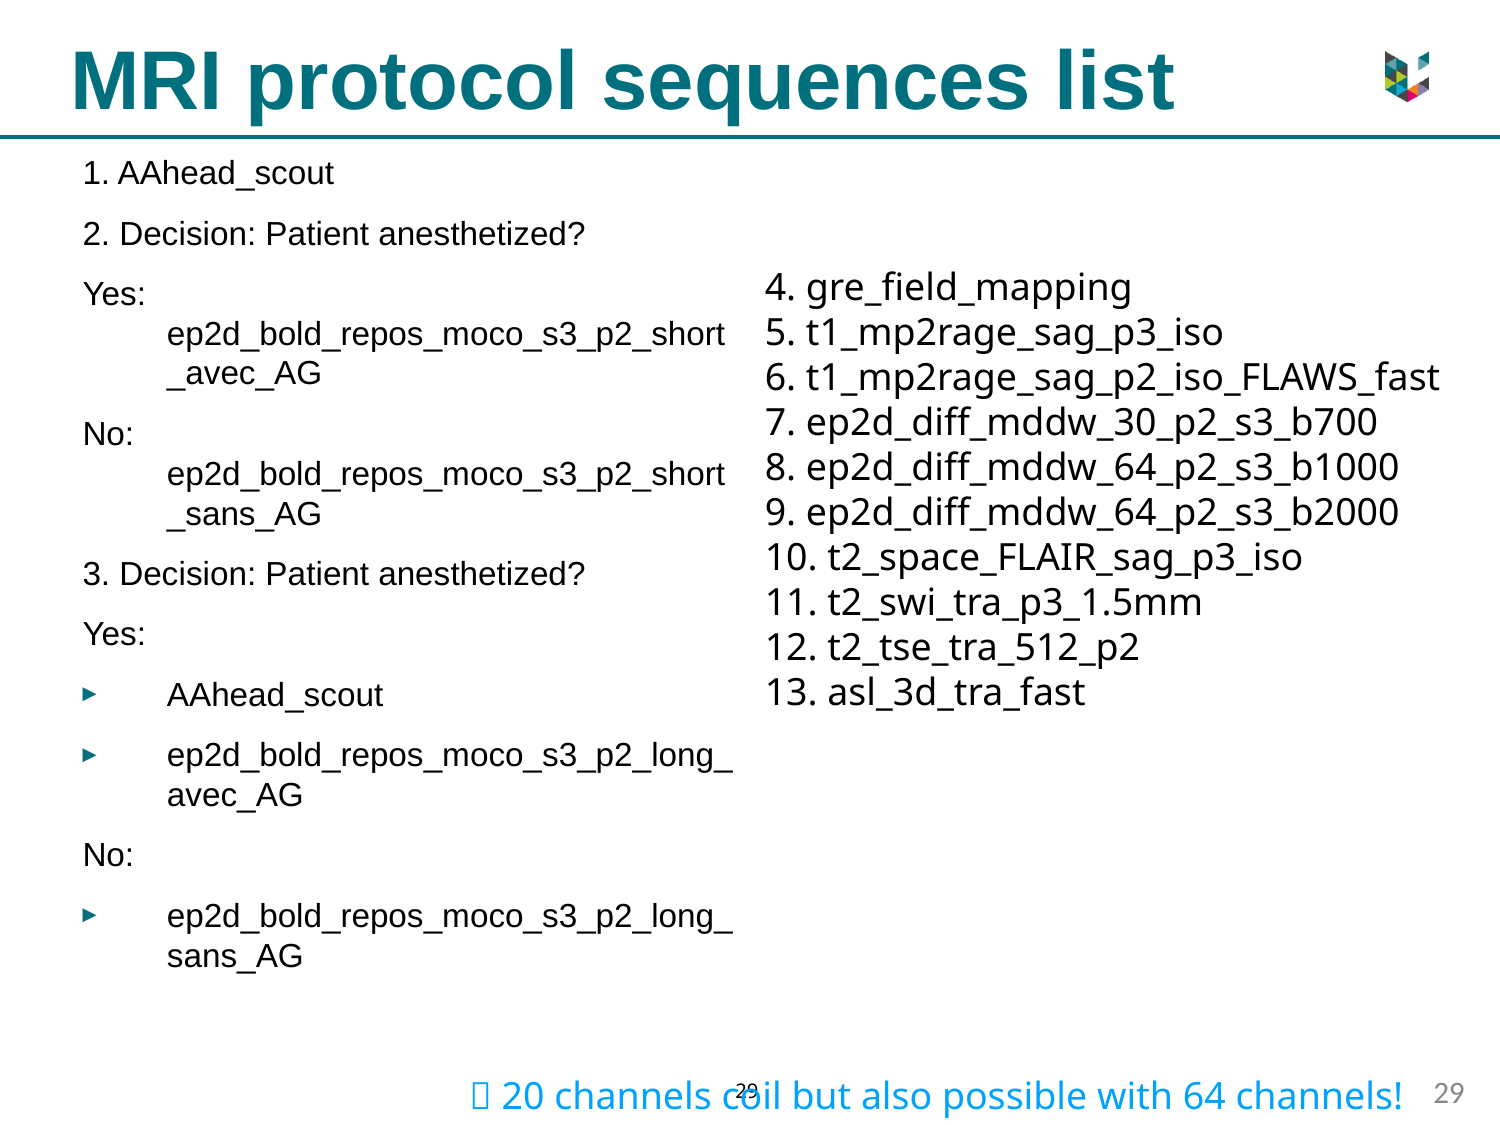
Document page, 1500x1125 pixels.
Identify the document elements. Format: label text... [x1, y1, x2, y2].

text_box 4. gre_field_mapping 5. t1_mp2rage_sag_p3_iso 6. t1_mp2rage_sag_p2_iso_FLAWS_fast 7. ep2d_diff_mddw_30_p2_s3_b700 8. ep2d_diff_mddw_64_p2_s3_b1000 9. ep2d_diff_mddw_64_p2_s3_b2000 10. t2_space_FLAIR_sag_p3_iso 11. t2_swi_tra_p3_1.5mm 12. t2_tse_tra_512_p2 13. asl_3d_tra_fast [749, 255, 1500, 721]
text_box  20 channels coil but also possible with 64 channels! [454, 1064, 1471, 1125]
picture [1385, 51, 1429, 102]
title MRI protocol sequences list [62, 29, 1317, 124]
list 1. AAhead_scout 2. Decision: Patient anesthetized? Yes: ep2d_bold_repos_moco_s3_p2_short_avec_AG No: ep2d_bold_repos_moco_s3_p2_short_sans_AG 3. Decision: Patient anesthetized? Yes: AAhead_scout ep2d_bold_repos_moco_s3_p2_long_avec_AG No: ep2d_bold_repos_moco_s3_p2_long_sans_AG [74, 143, 751, 1060]
